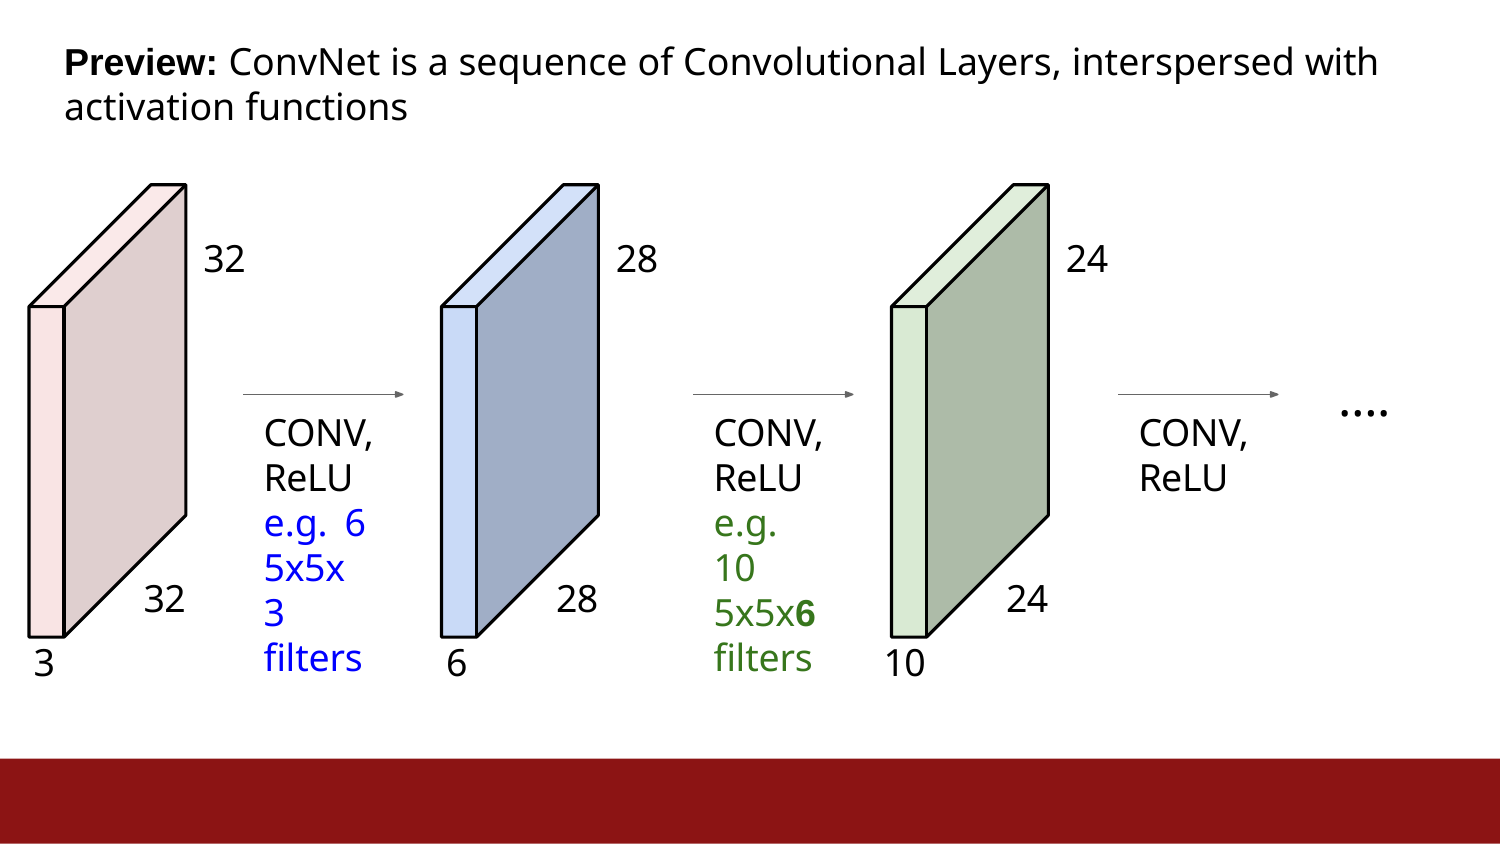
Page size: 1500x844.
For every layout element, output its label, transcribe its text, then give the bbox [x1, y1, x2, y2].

text_box 28 [613, 232, 660, 280]
text_box CONV, ReLU [1136, 407, 1260, 499]
text_box 32 [201, 232, 248, 280]
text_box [889, 182, 1051, 640]
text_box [27, 182, 188, 640]
text_box CONV, ReLU e.g. 6 5x5x3 filters [261, 407, 385, 679]
title Preview: ConvNet is a sequence of Convolutional Layers, interspersed with activation functions [36, 0, 1463, 179]
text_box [692, 390, 854, 399]
text_box 3 [31, 647, 57, 684]
text_box 6 [444, 647, 470, 684]
text_box 24 [1063, 232, 1110, 280]
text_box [439, 182, 601, 640]
text_box CONV, ReLU e.g. 10 5x5x6 filters [711, 407, 835, 679]
text_box 10 [881, 636, 928, 684]
text_box …. [1336, 364, 1405, 427]
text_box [1117, 390, 1279, 399]
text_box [242, 390, 404, 399]
